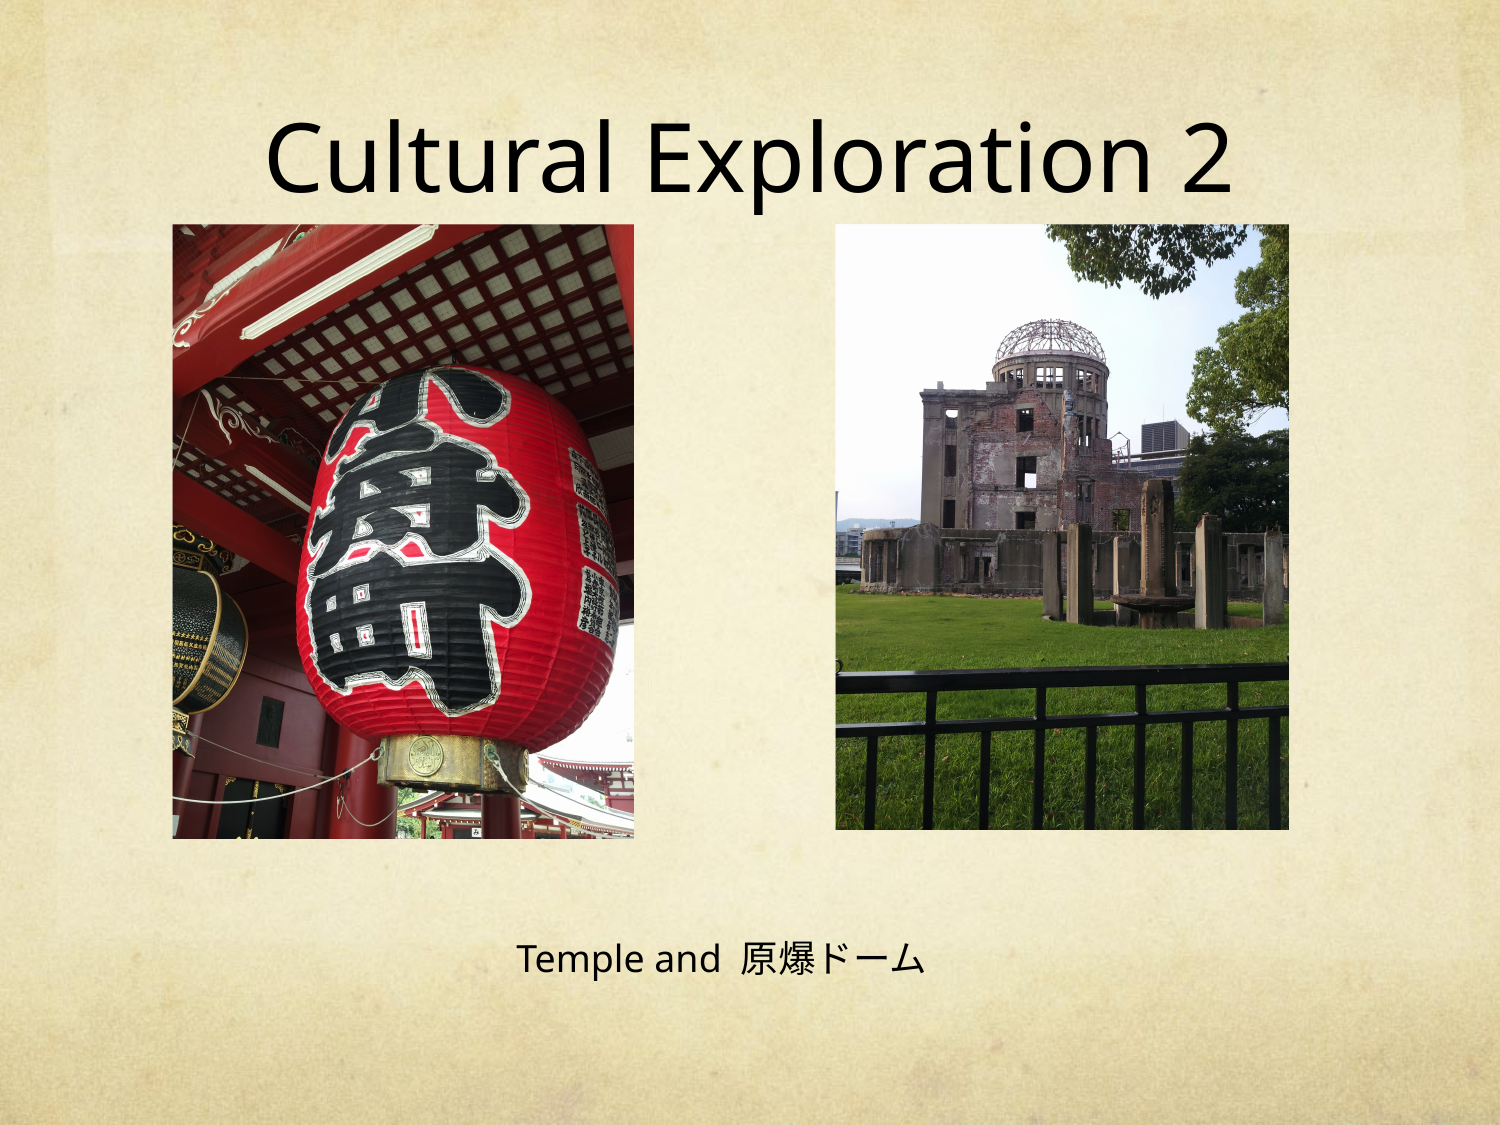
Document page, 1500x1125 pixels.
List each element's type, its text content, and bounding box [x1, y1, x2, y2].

text_box Temple and 原爆ドーム [501, 927, 942, 988]
picture [0, 0, 1500, 1125]
title Cultural Exploration 2 [150, 82, 1350, 225]
